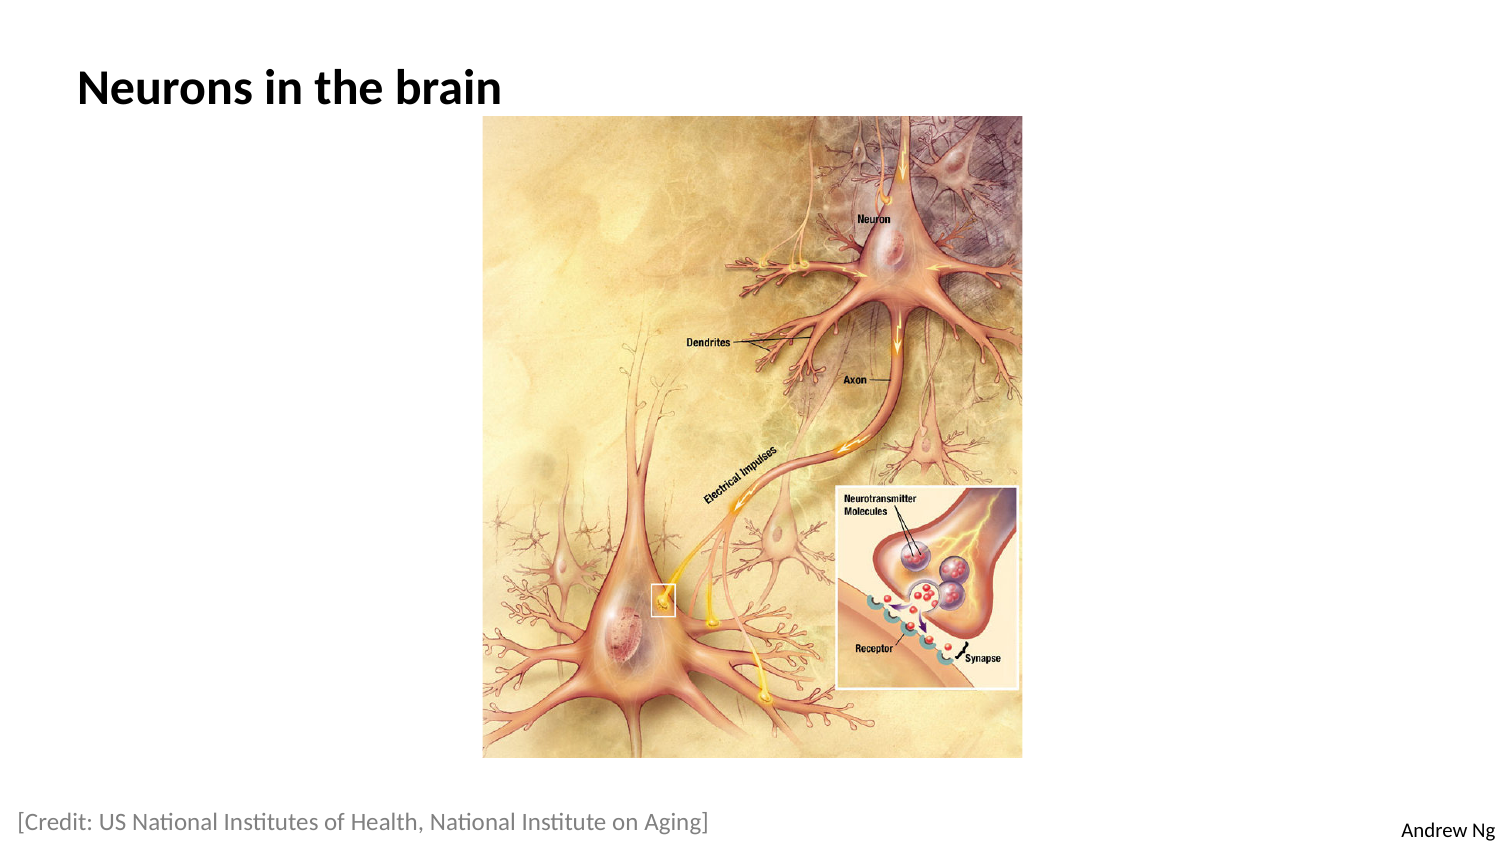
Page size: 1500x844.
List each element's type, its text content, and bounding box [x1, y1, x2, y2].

picture [482, 116, 1023, 758]
text_box Neurons in the brain [62, 46, 1113, 122]
text_box [Credit: US National Institutes of Health, National Institute on Aging] [2, 798, 726, 843]
